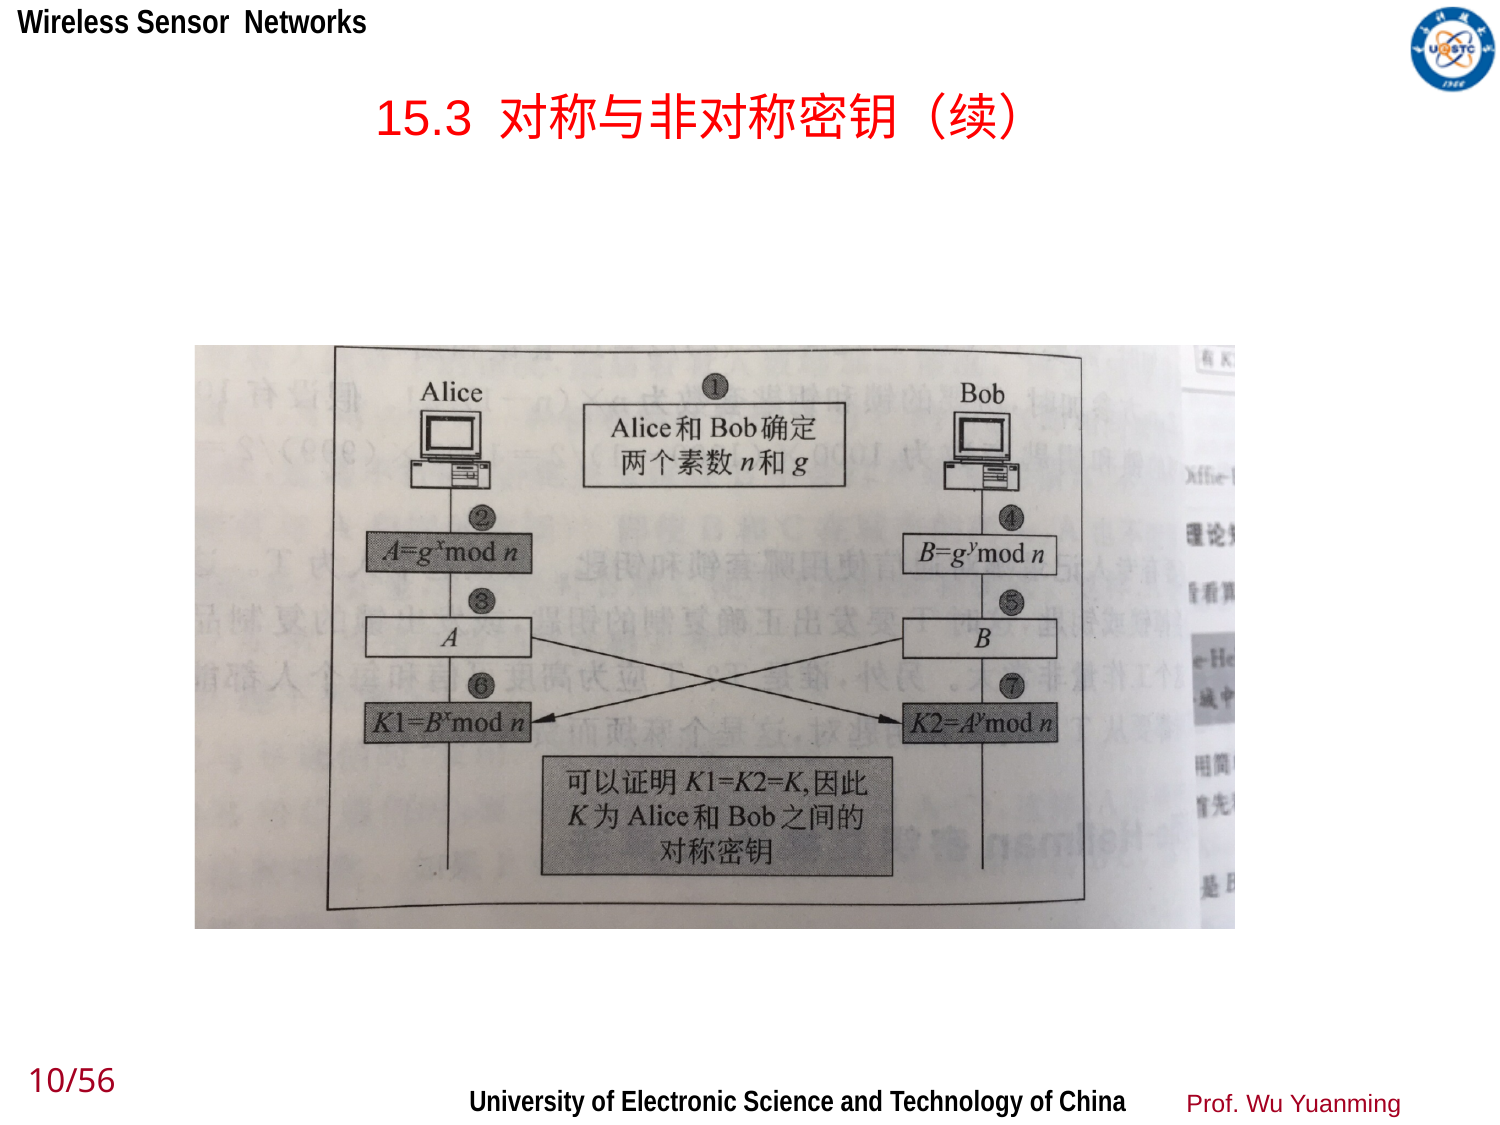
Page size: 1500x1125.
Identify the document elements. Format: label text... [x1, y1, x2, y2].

slide_number 10/56 [12, 1054, 165, 1113]
picture [1406, 0, 1500, 96]
text_box 15.3 对称与非对称密钥（续） [360, 78, 1140, 153]
footer Prof. Wu Yuanming [1151, 1070, 1417, 1125]
picture [196, 116, 1235, 1125]
